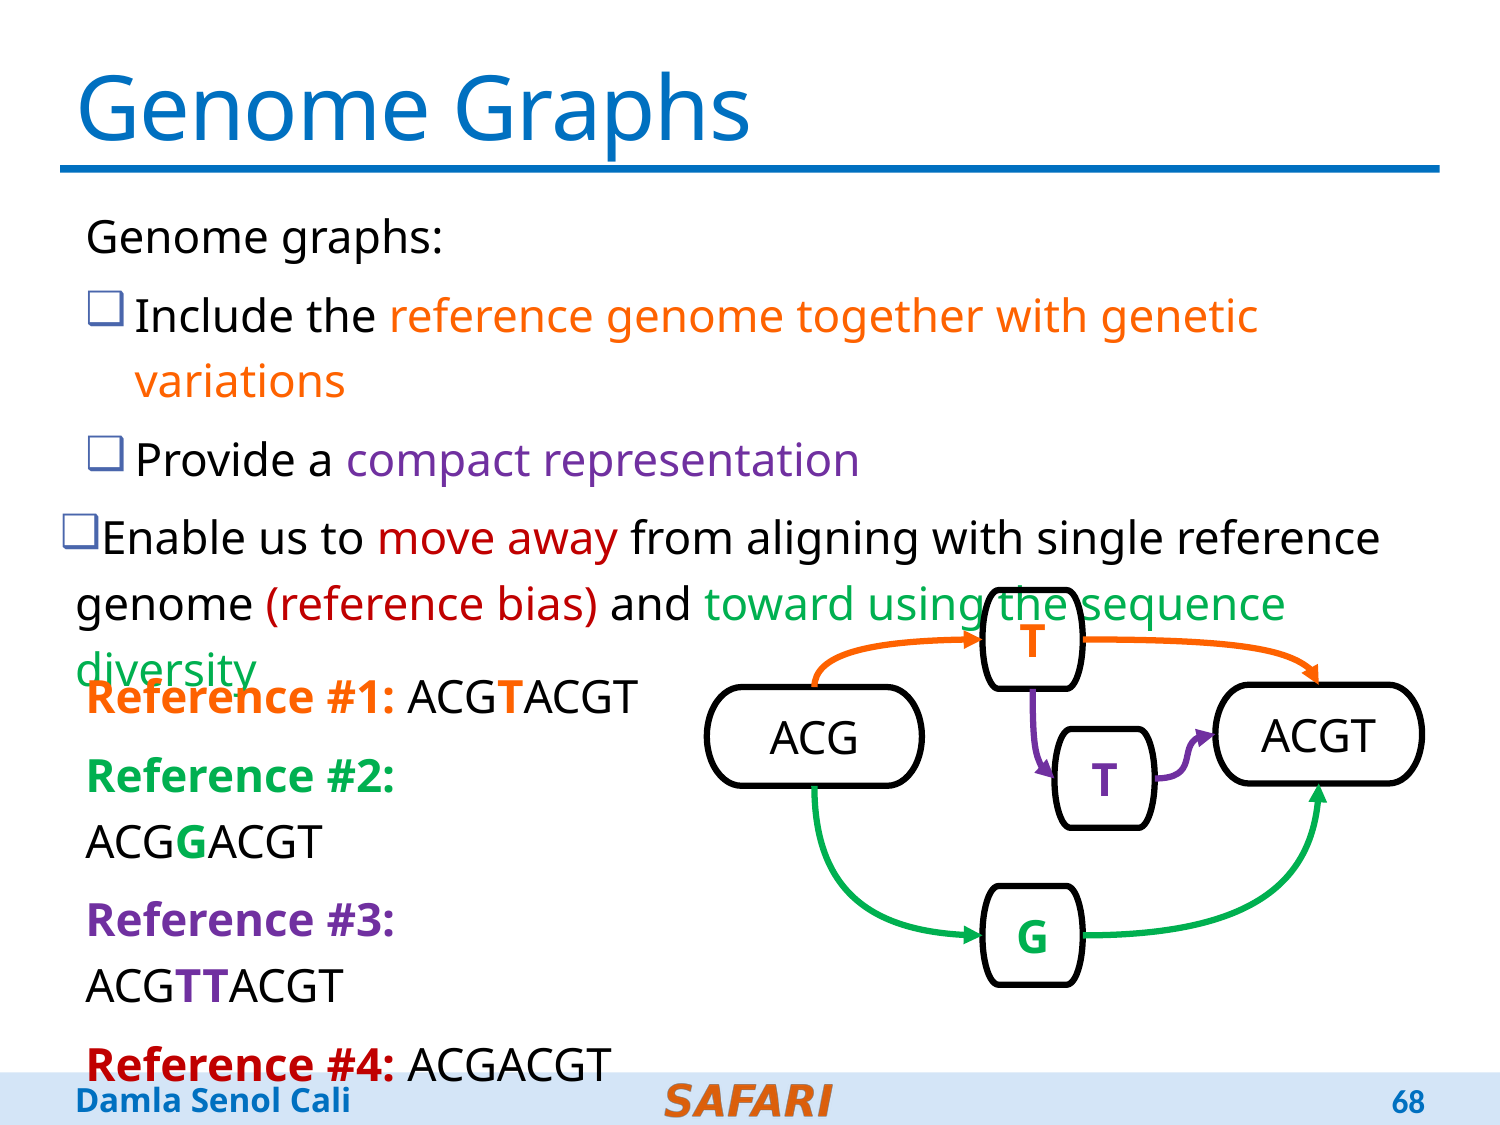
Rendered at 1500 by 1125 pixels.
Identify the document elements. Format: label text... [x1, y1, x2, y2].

text_box T [1054, 729, 1151, 828]
title Genome Graphs [60, 42, 1440, 166]
text_box Reference #1: ACGTACGT Reference #2: ACGGACGT Reference #3: ACGTTACGT Reference #4: ACGACGT [60, 649, 643, 1032]
text_box ACGT [1215, 684, 1423, 784]
text_box ACG [706, 687, 920, 786]
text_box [1082, 783, 1320, 937]
text_box T [982, 590, 1083, 689]
picture [663, 1075, 837, 1125]
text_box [874, 578, 923, 749]
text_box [1082, 639, 1320, 686]
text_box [998, 722, 1089, 746]
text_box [823, 776, 974, 946]
text_box G [982, 886, 1083, 985]
slide_number 68 [1233, 1077, 1440, 1123]
list Genome graphs: Include the reference genome together with genetic variations Provide a compact representation Enable us to move away from aligning with single reference genome (reference bias) and toward using the sequence diversity [60, 189, 1440, 595]
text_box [1154, 733, 1216, 780]
